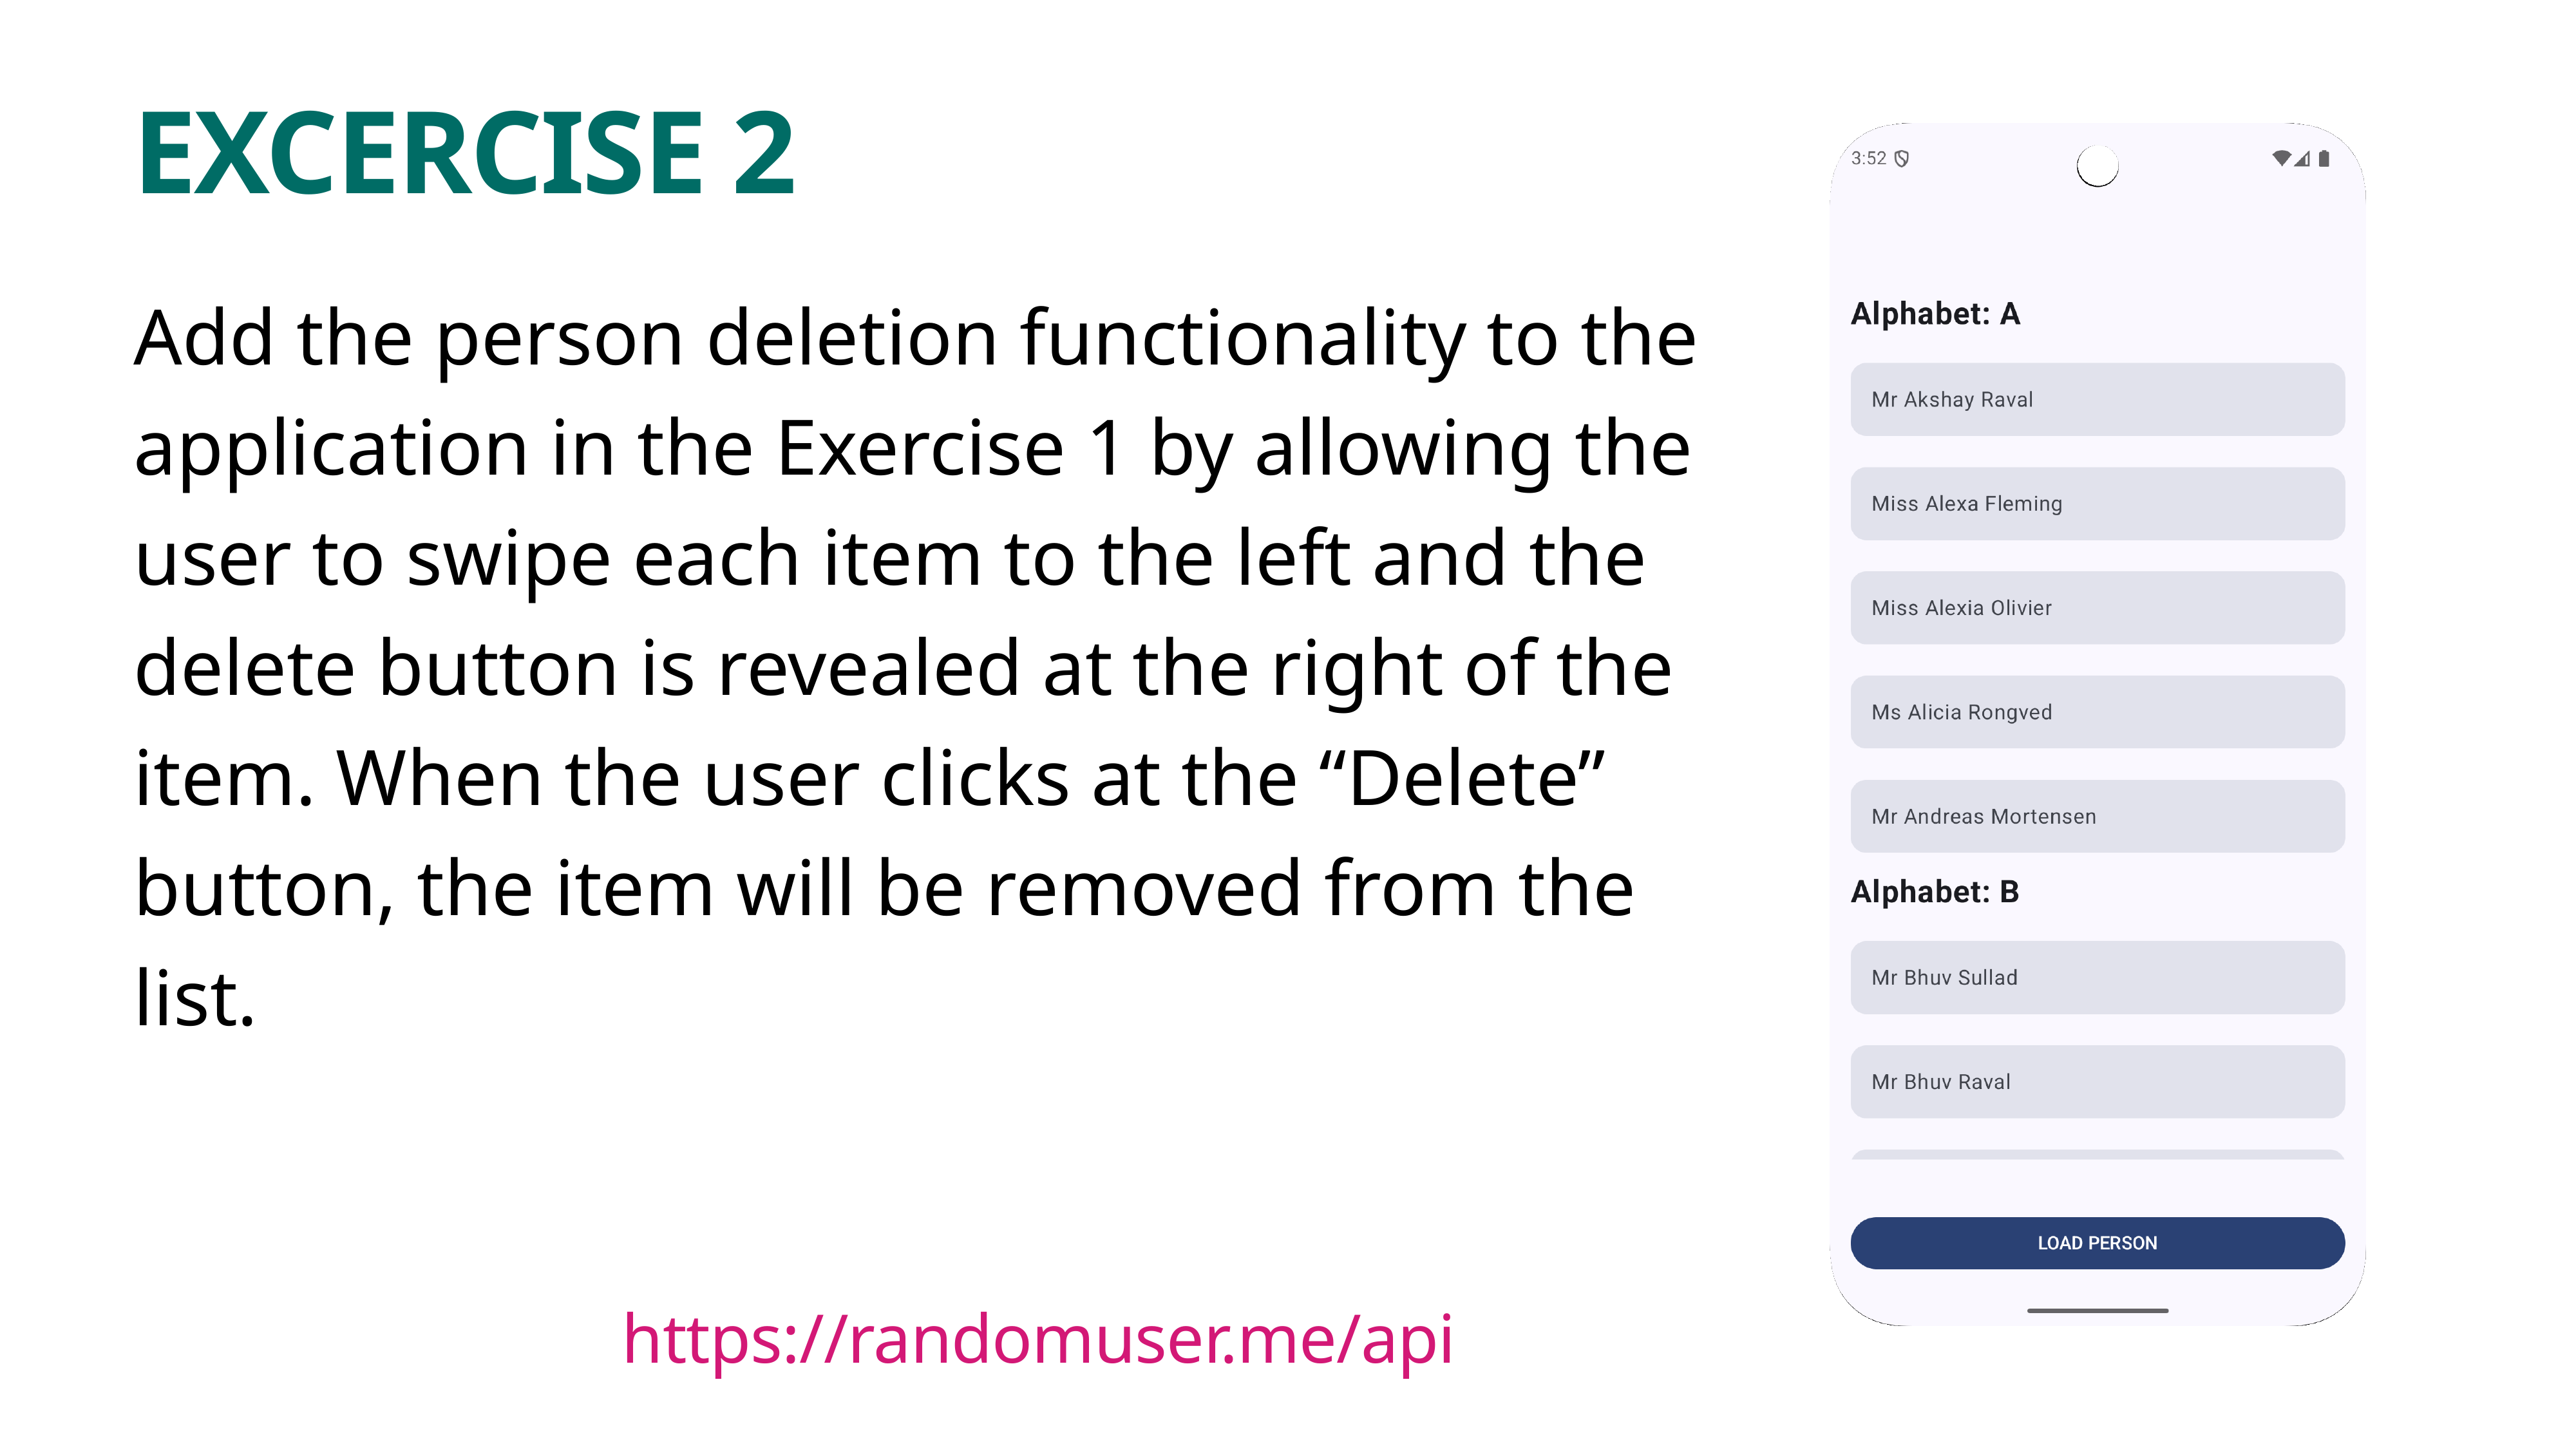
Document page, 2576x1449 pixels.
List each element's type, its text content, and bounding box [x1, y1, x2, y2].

text_box Add the person deletion functionality to the application in the Exercise 1 by allowing the user to swipe each item to the left and the delete button is revealed at the right of the item. When the user clicks at the “Delete” button, the item will be removed from the list. [128, 265, 1732, 1046]
text_box https://randomuser.me/api [616, 1291, 1462, 1382]
picture [1829, 122, 2366, 1326]
title EXCERCISE 2 [127, 100, 1701, 252]
